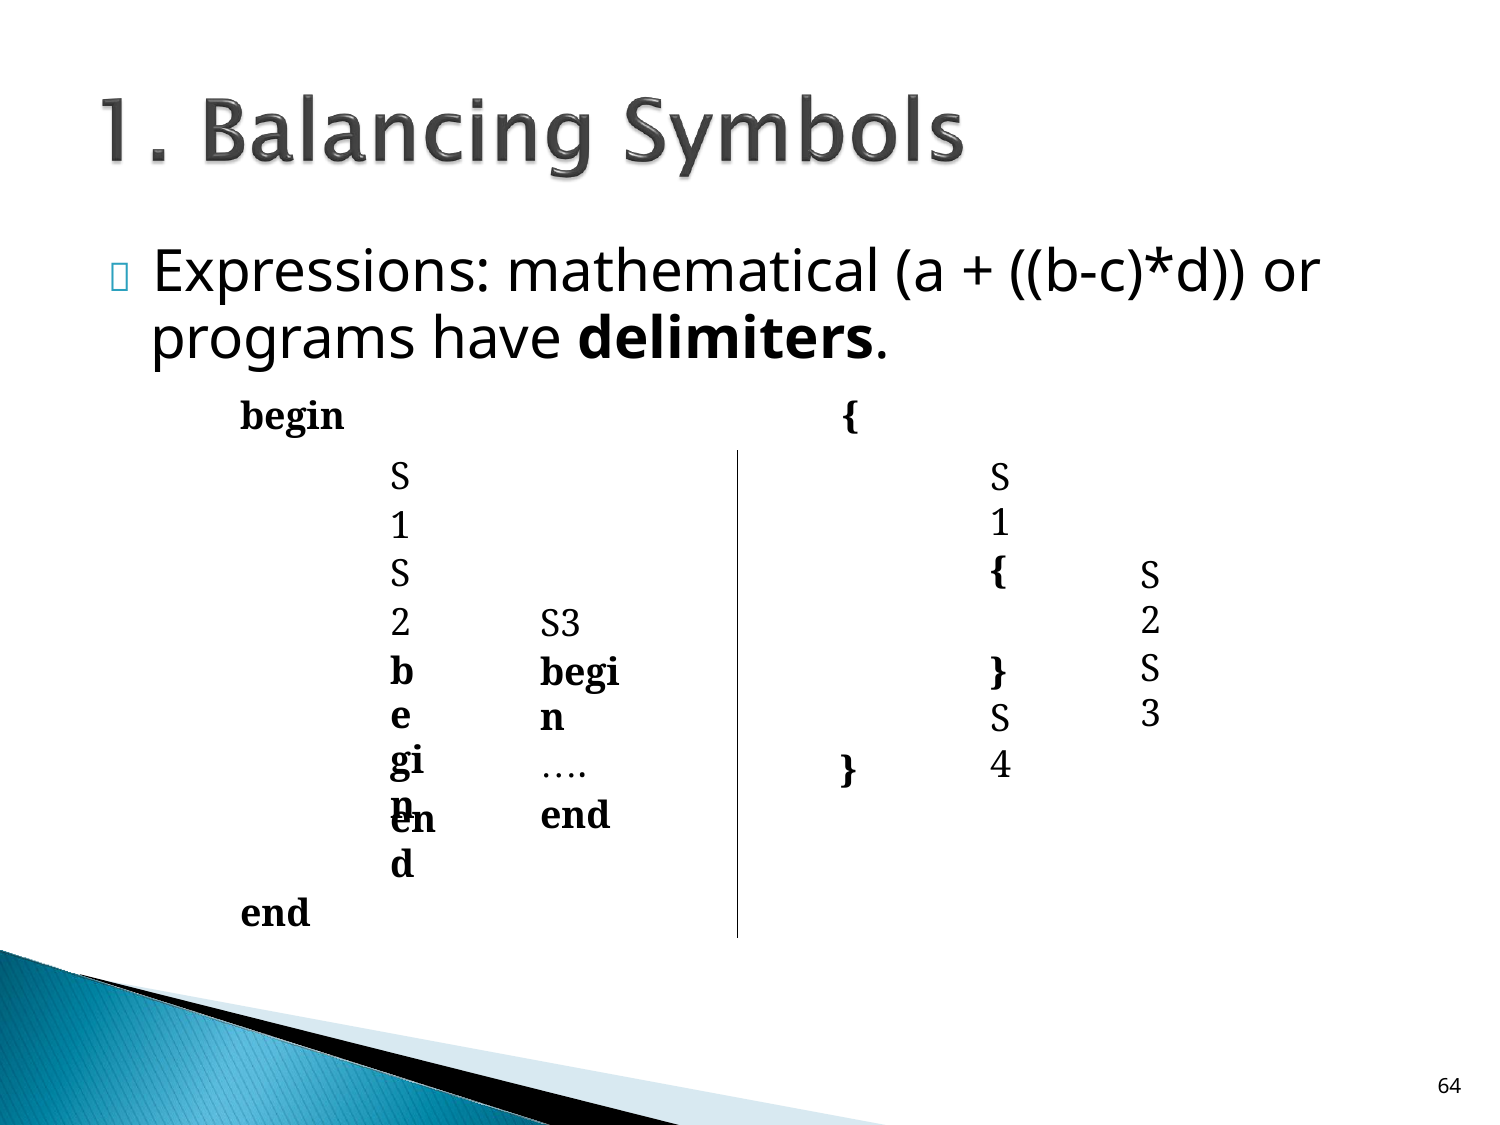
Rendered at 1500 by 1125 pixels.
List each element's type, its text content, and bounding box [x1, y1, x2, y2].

text_box S3 begin …. end [537, 599, 638, 836]
text_box S1 S2 begin [387, 448, 488, 827]
text_box S2 S3 [1138, 550, 1180, 735]
text_box S1 { [987, 452, 1030, 592]
text_box begin { [237, 392, 861, 437]
text_box } [837, 745, 861, 791]
text_box [33, 59, 1052, 198]
text_box end end [237, 794, 450, 934]
slide_number 64 [1433, 1079, 1468, 1125]
text_box } S4 [987, 646, 1030, 786]
picture [0, 948, 558, 1125]
title  Expressions: mathematical (a + ((b-c)*d)) or programs have delimiters. [105, 236, 1402, 425]
